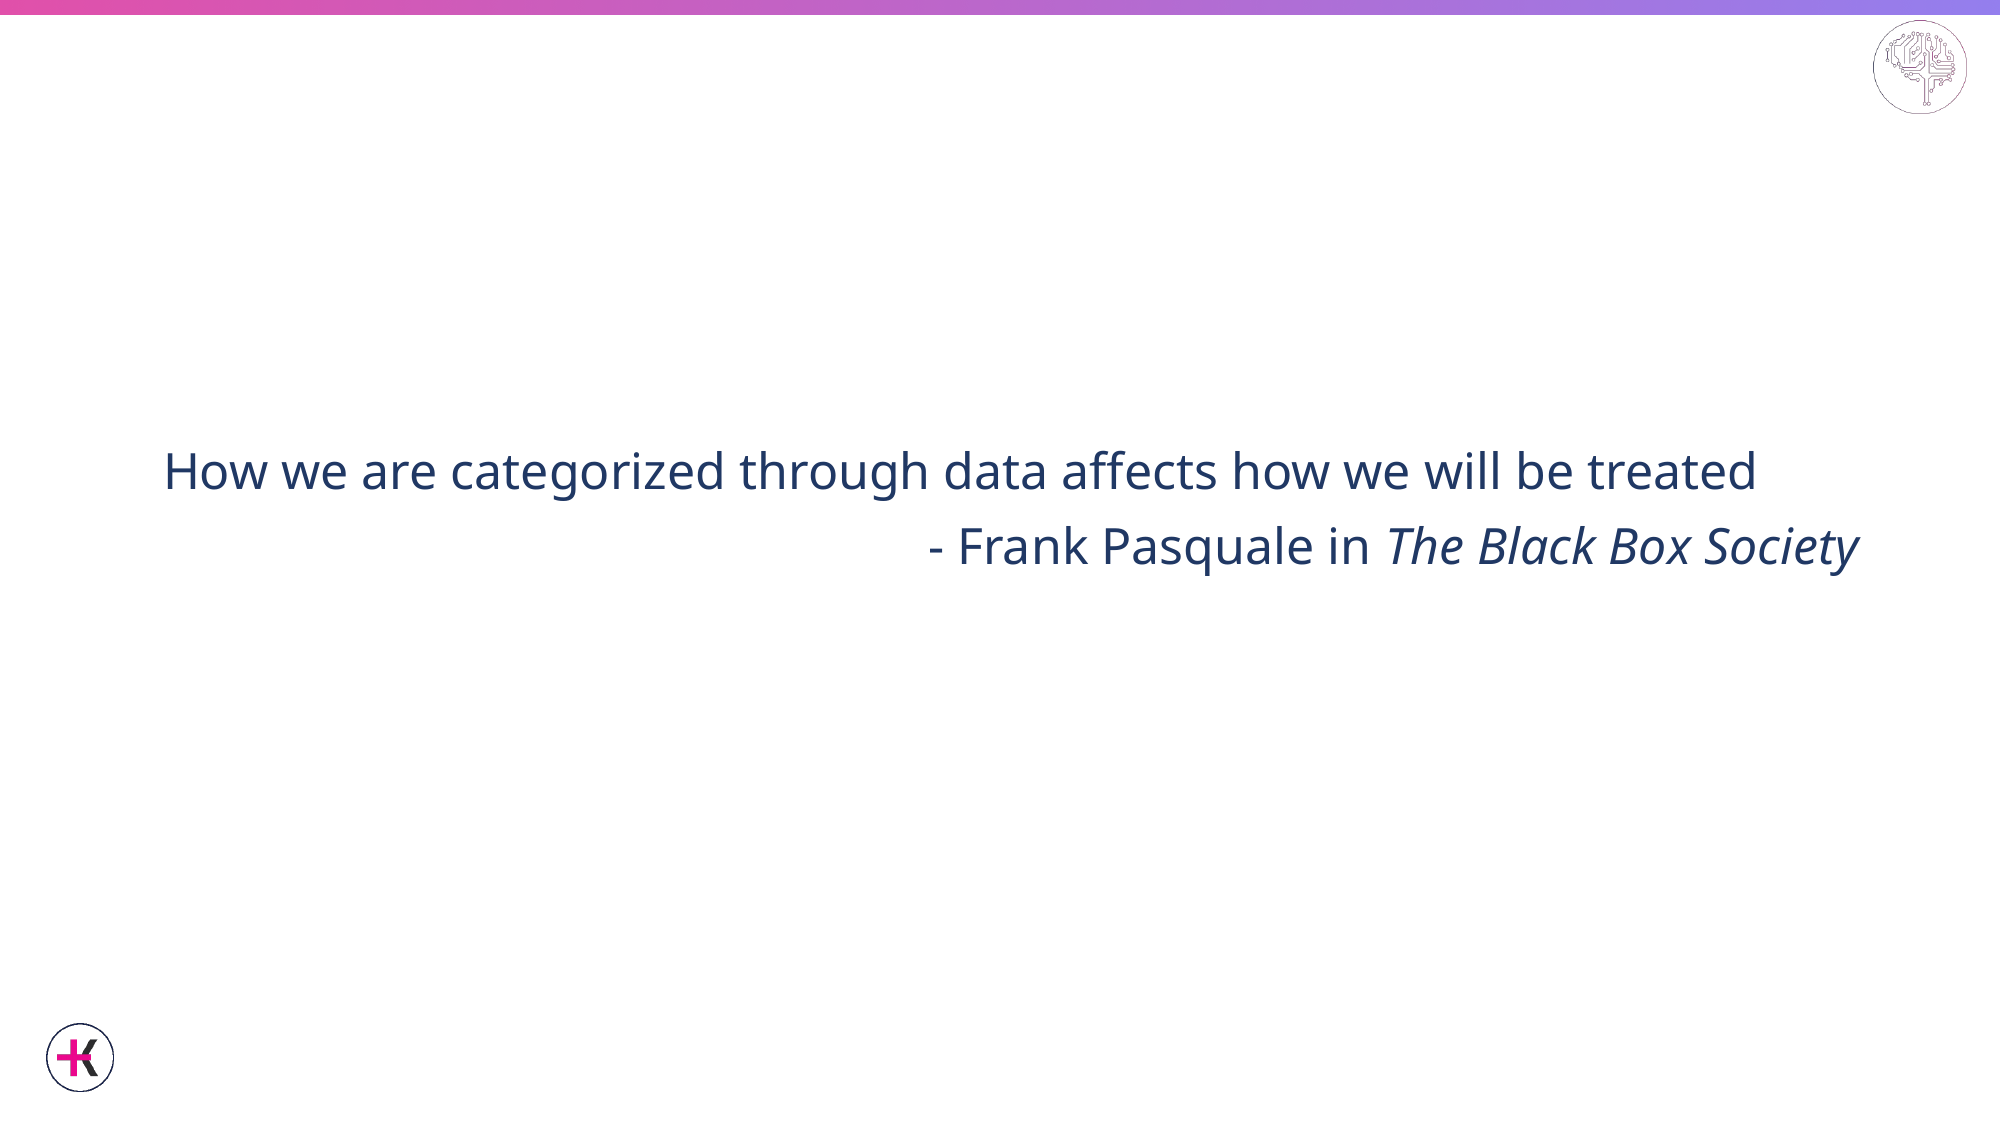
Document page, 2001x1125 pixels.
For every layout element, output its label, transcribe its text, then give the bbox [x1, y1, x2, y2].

picture [1873, 20, 1967, 114]
picture [46, 1023, 114, 1092]
picture [0, 0, 2000, 15]
text_box How we are categorized through data affects how we will be treated - Frank Pasquale in The Black Box Society [148, 439, 1874, 686]
